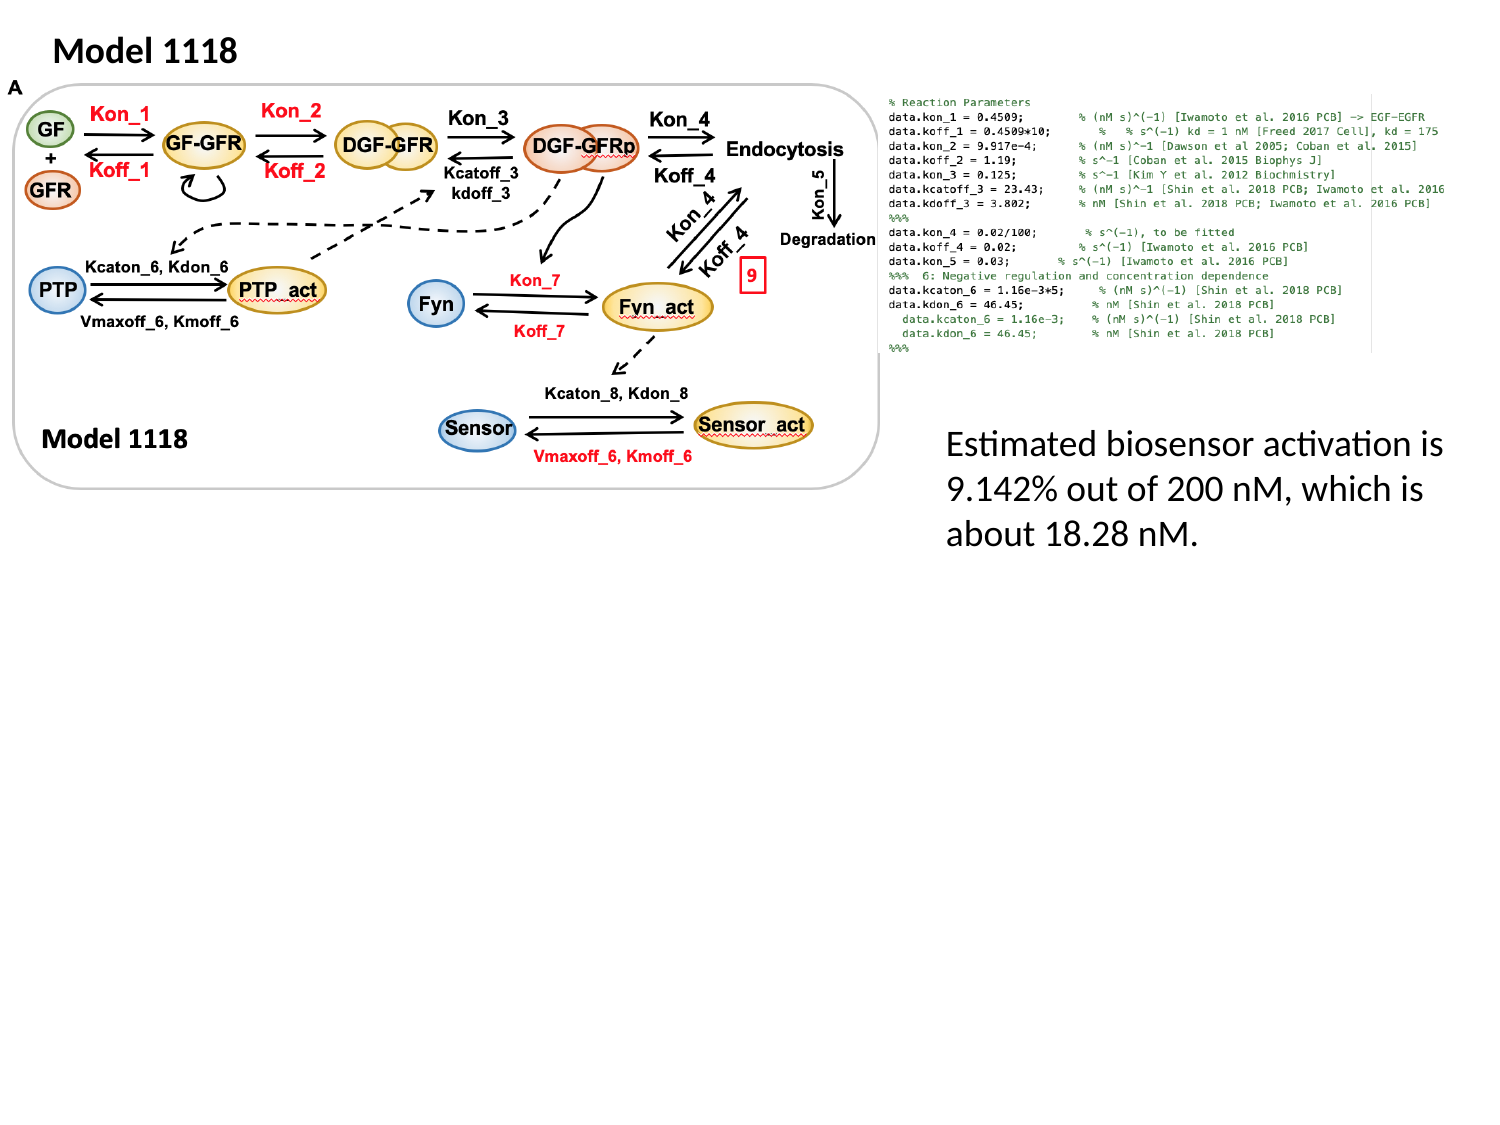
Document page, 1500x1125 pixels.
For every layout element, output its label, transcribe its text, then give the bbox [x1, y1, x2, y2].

text_box Model 1118 [37, 18, 263, 70]
picture [0, 72, 1445, 498]
text_box Estimated biosensor activation is 9.142% out of 200 nM, which is about 18.28 nM. [931, 411, 1477, 562]
